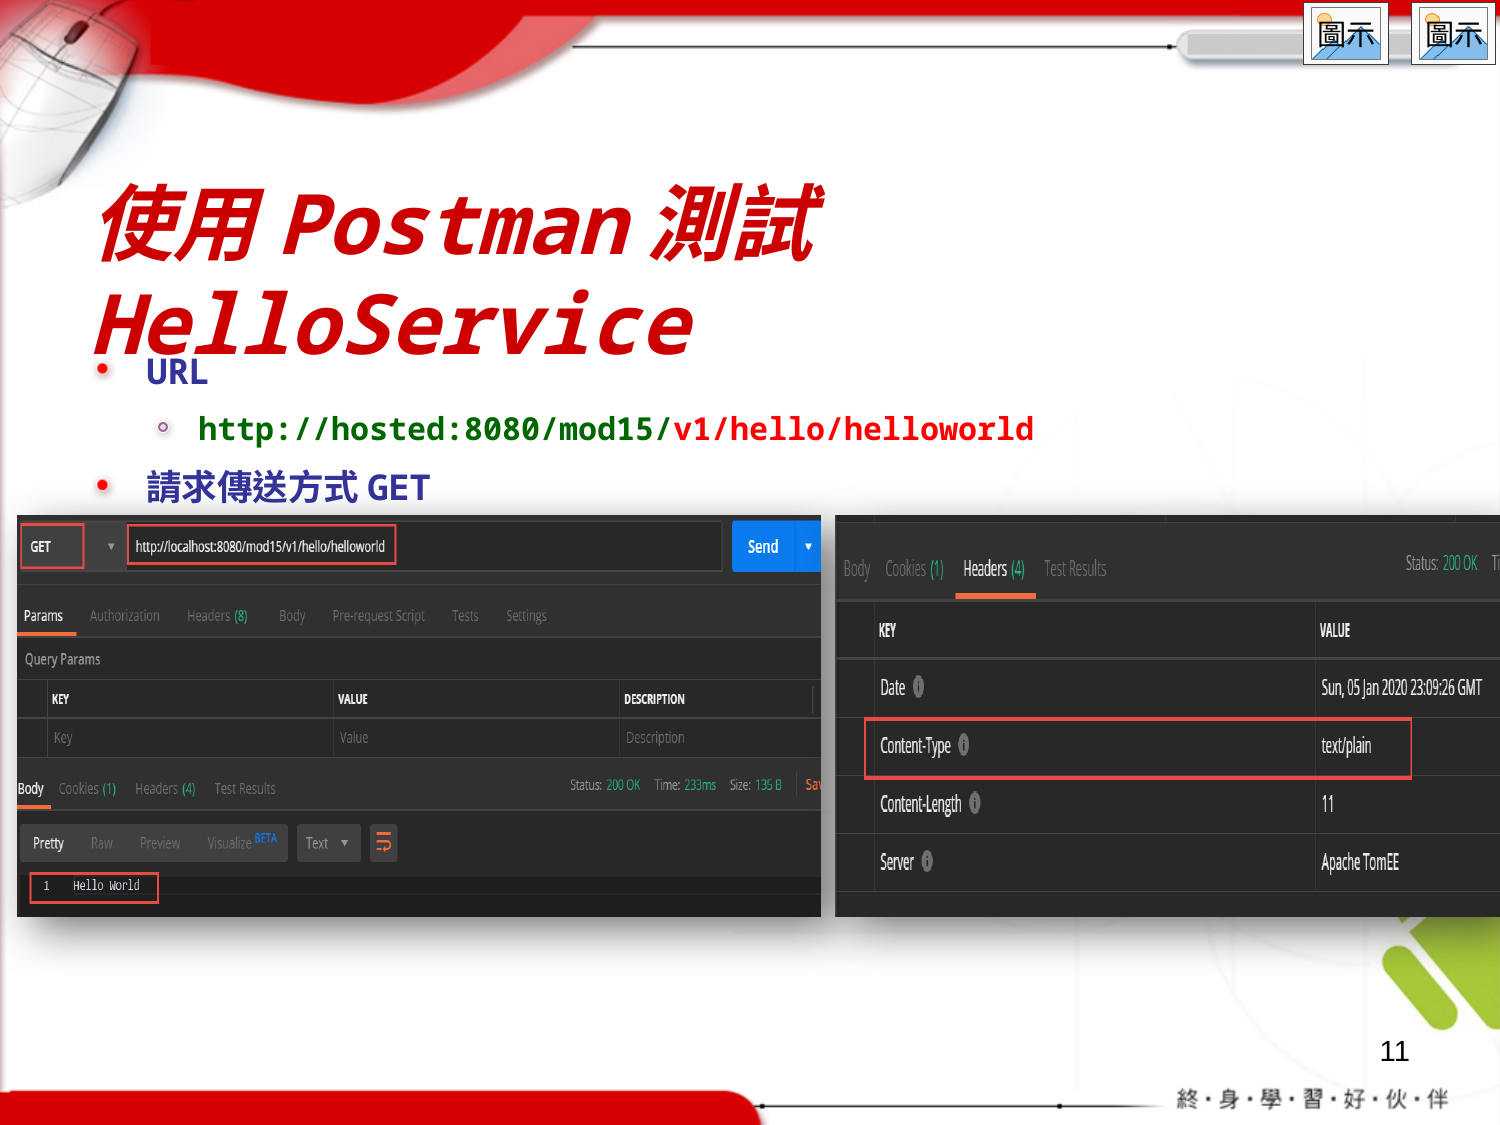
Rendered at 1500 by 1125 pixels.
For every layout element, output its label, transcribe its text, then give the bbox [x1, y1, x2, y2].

list URL http://hosted:8080/mod15/v1/hello/helloworld 請求傳送方式GET [75, 332, 1447, 499]
slide_number 11 [1074, 1024, 1426, 1103]
title 使用Postman測試HelloService [74, 163, 1426, 319]
picture [0, 0, 1500, 1125]
